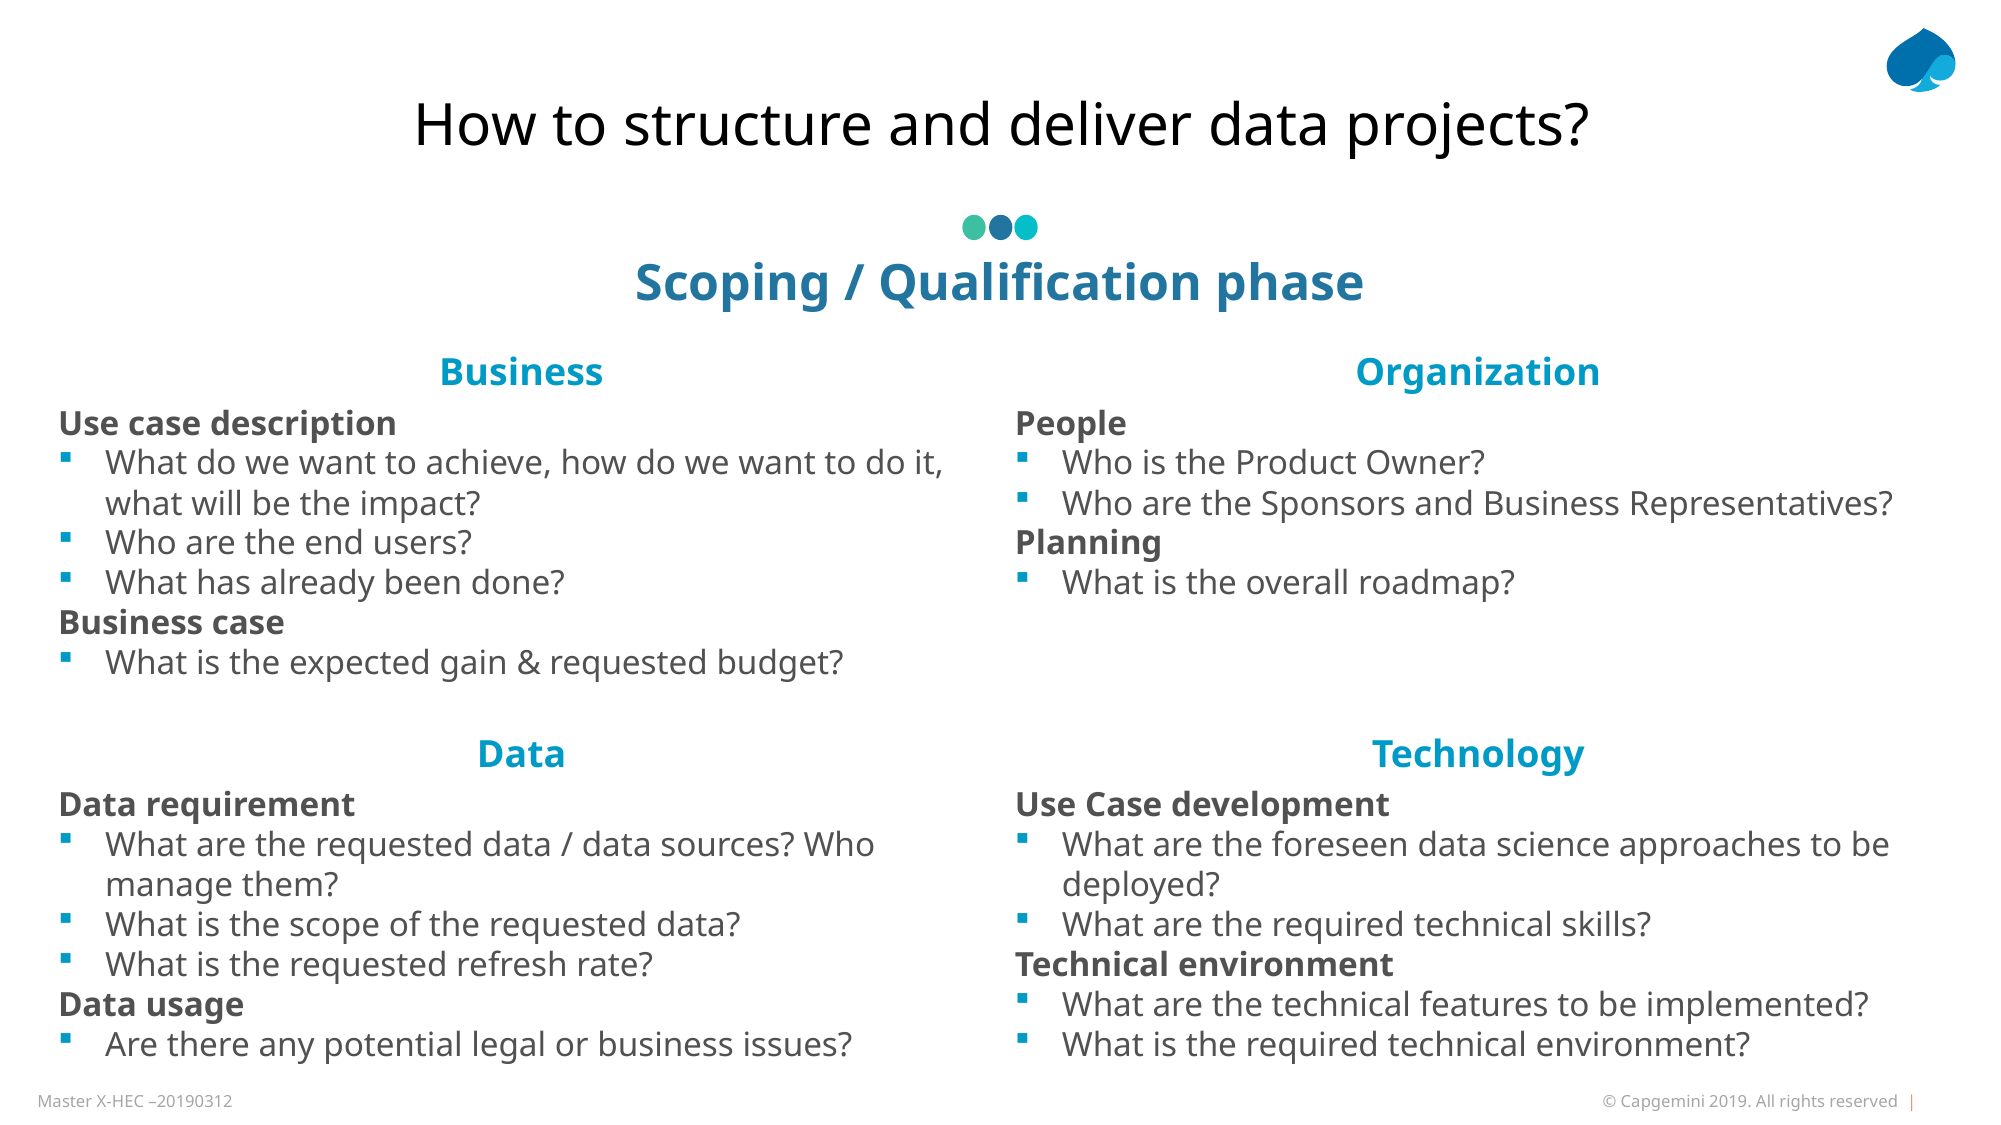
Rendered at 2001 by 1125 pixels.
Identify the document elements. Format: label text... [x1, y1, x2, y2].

text_box Scoping / Qualification phase [62, 209, 1938, 344]
title How to structure and deliver data projects? [66, 40, 1937, 209]
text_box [43, 344, 1957, 1087]
